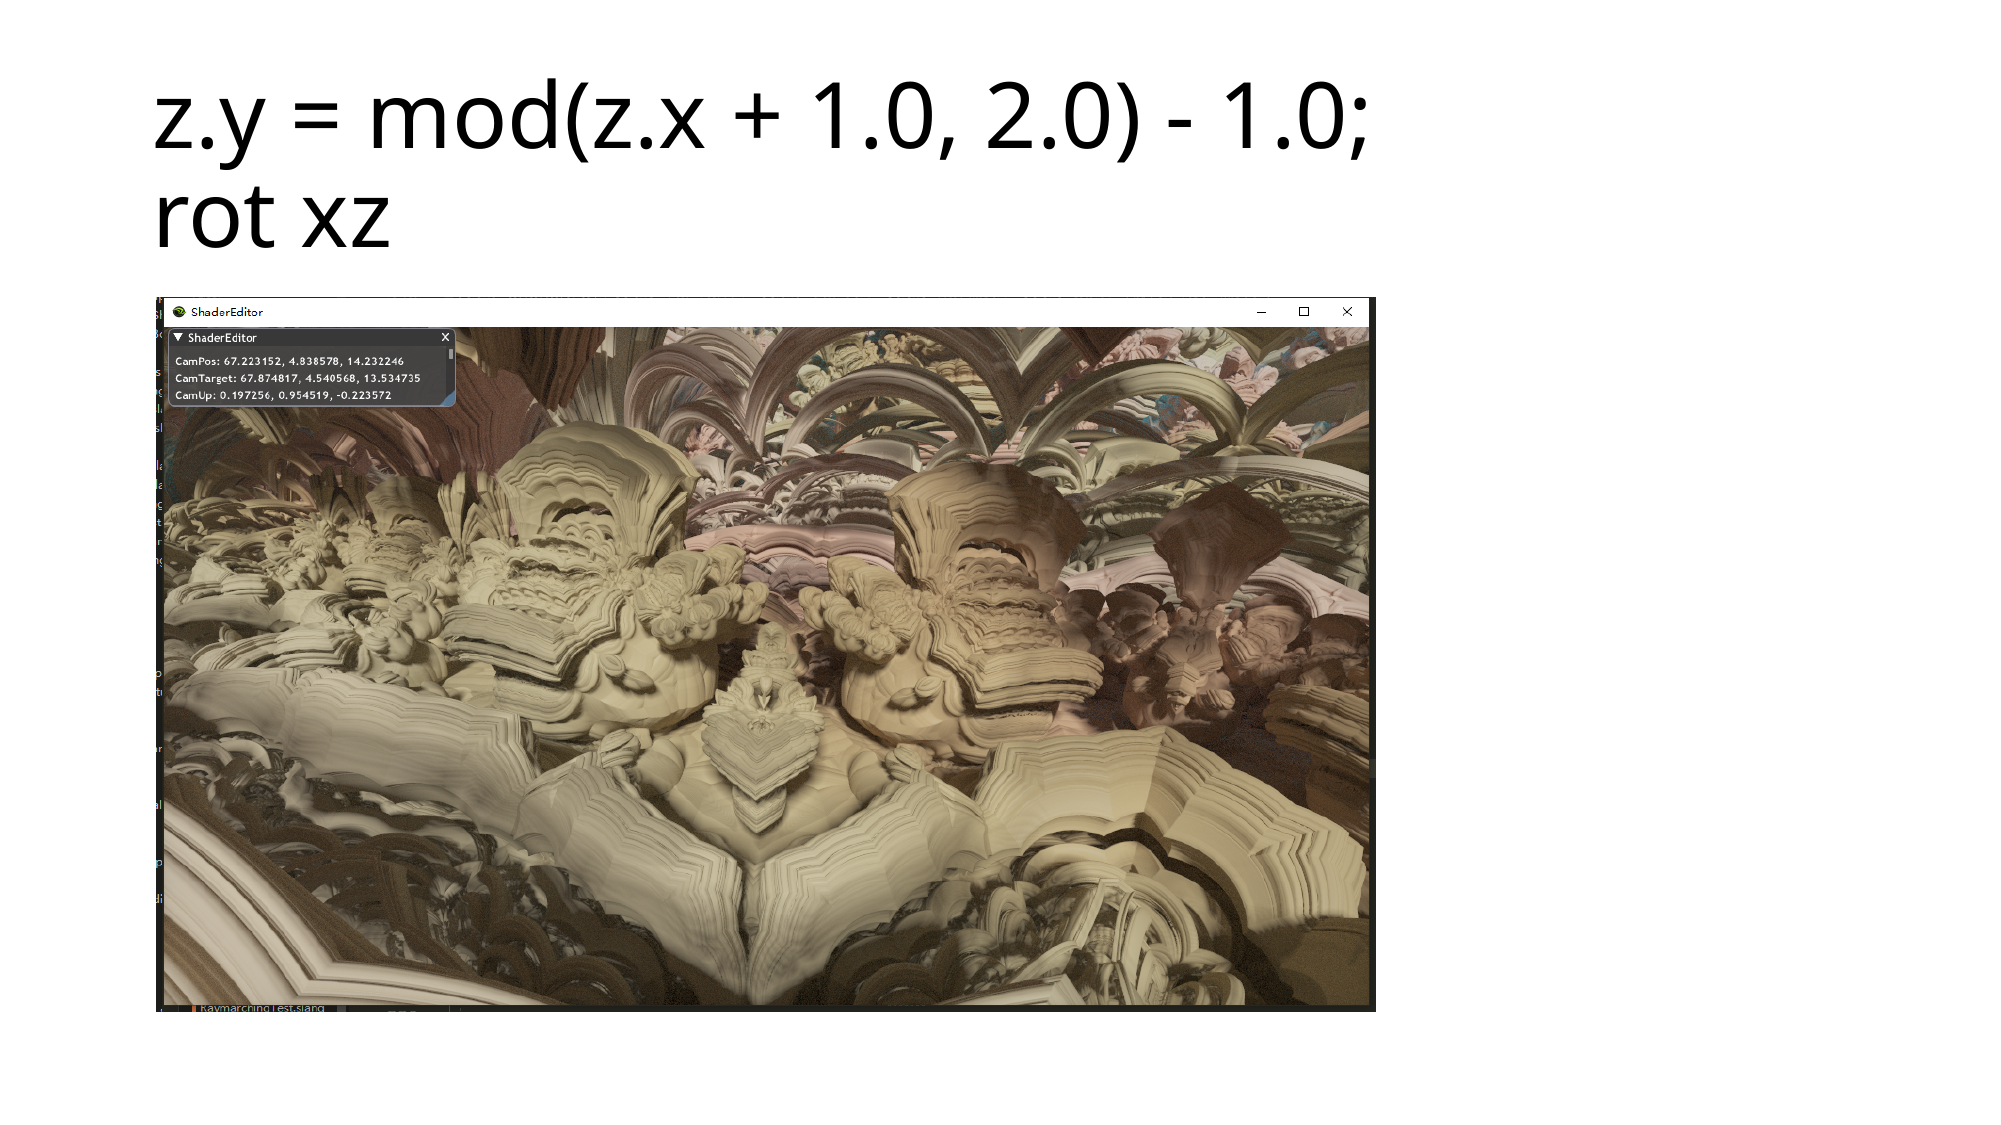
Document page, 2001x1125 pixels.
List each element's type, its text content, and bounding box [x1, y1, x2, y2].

title z.y = mod(z.x + 1.0, 2.0) - 1.0; rot xz [137, 59, 1863, 278]
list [156, 298, 1376, 1012]
